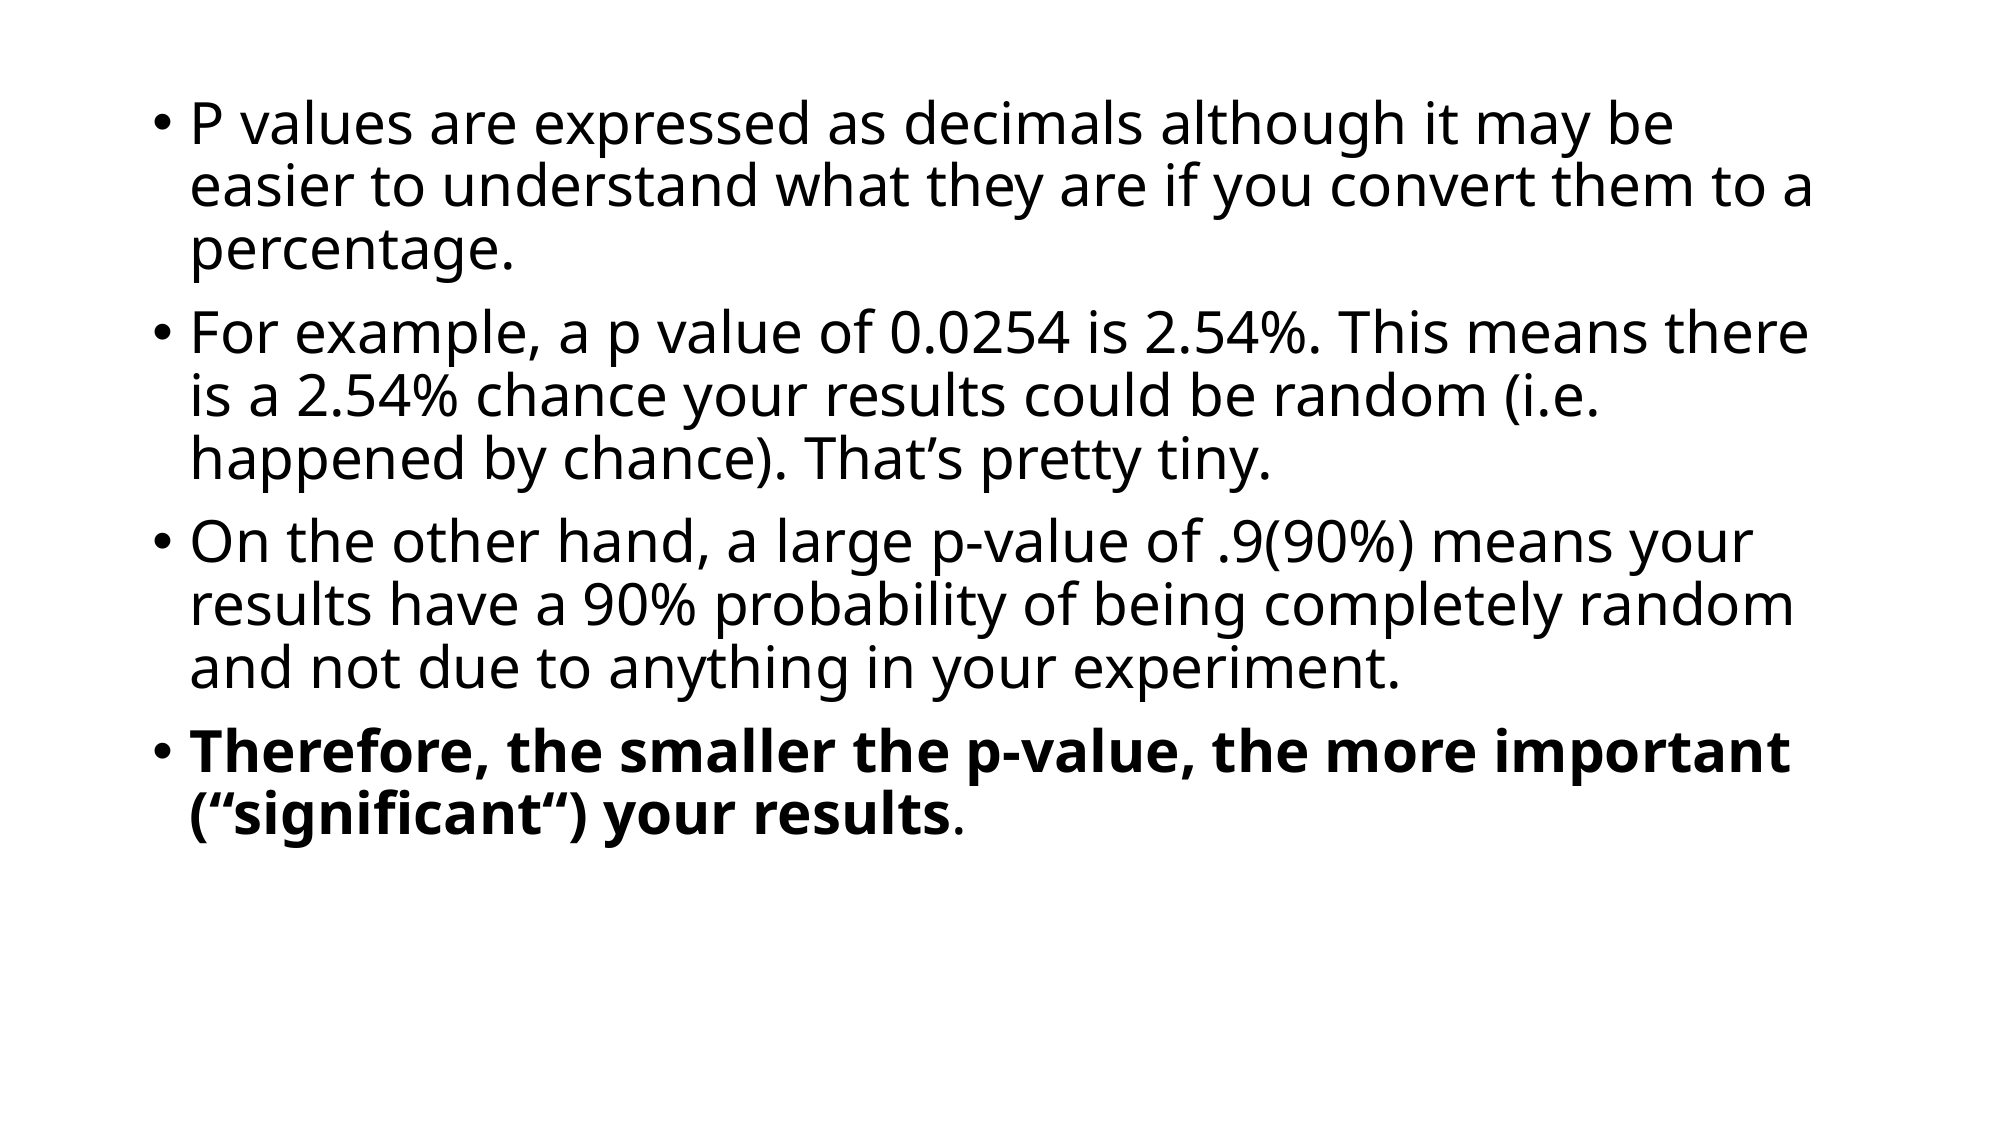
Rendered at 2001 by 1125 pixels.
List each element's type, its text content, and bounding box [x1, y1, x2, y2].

list P values are expressed as decimals although it may be easier to understand what they are if you convert them to a percentage. For example, a p value of 0.0254 is 2.54%. This means there is a 2.54% chance your results could be random (i.e. happened by chance). That’s pretty tiny. On the other hand, a large p-value of .9(90%) means your results have a 90% probability of being completely random and not due to anything in your experiment. Therefore, the smaller the p-value, the more important (“significant“) your results. [137, 86, 1863, 1014]
